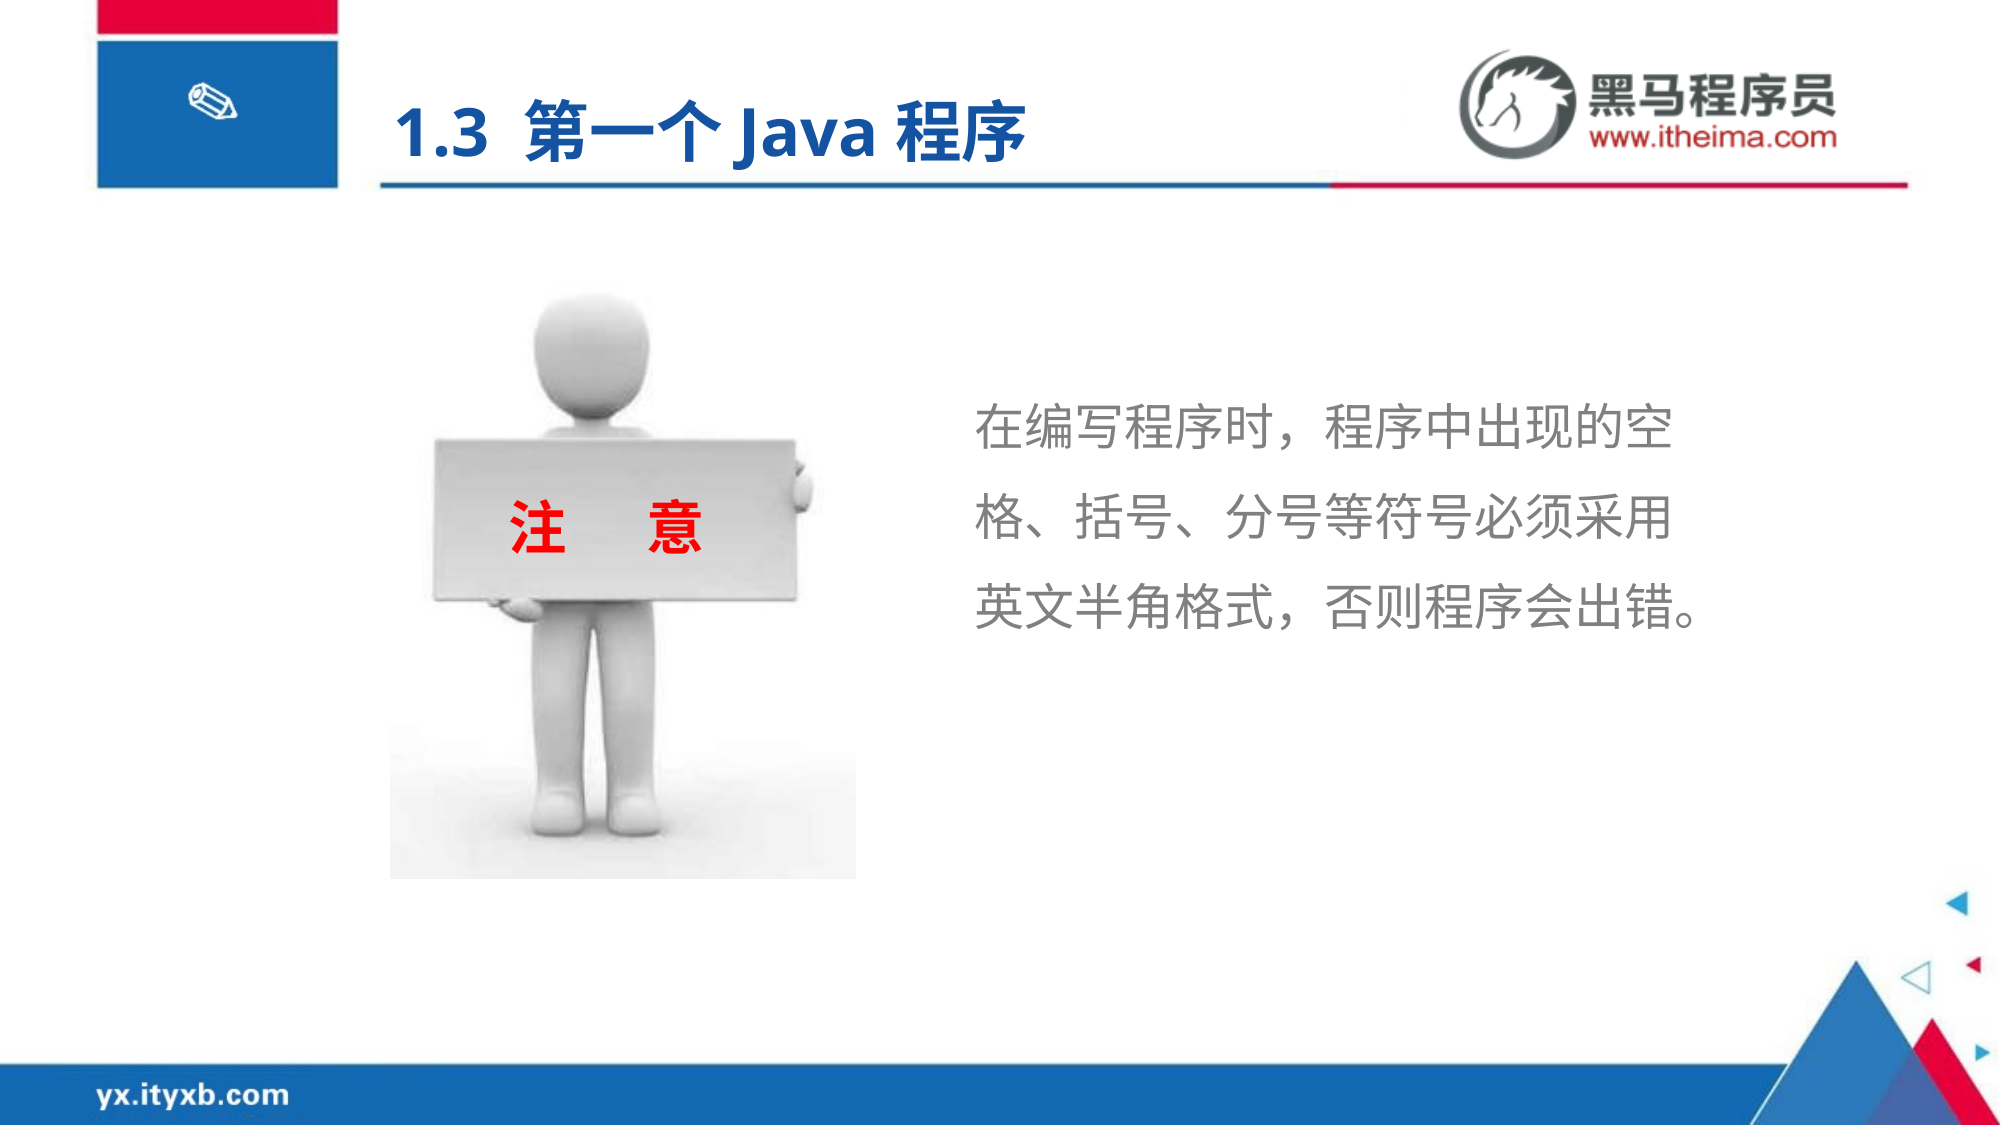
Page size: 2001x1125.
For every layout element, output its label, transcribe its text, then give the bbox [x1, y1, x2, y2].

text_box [390, 274, 856, 879]
text_box 1.3 第一个Java程序 [379, 82, 1139, 177]
picture [0, 0, 2001, 1125]
text_box 在编写程序时，程序中出现的空格、括号、分号等符号必须采用英文半角格式，否则程序会出错。 [959, 358, 1697, 680]
